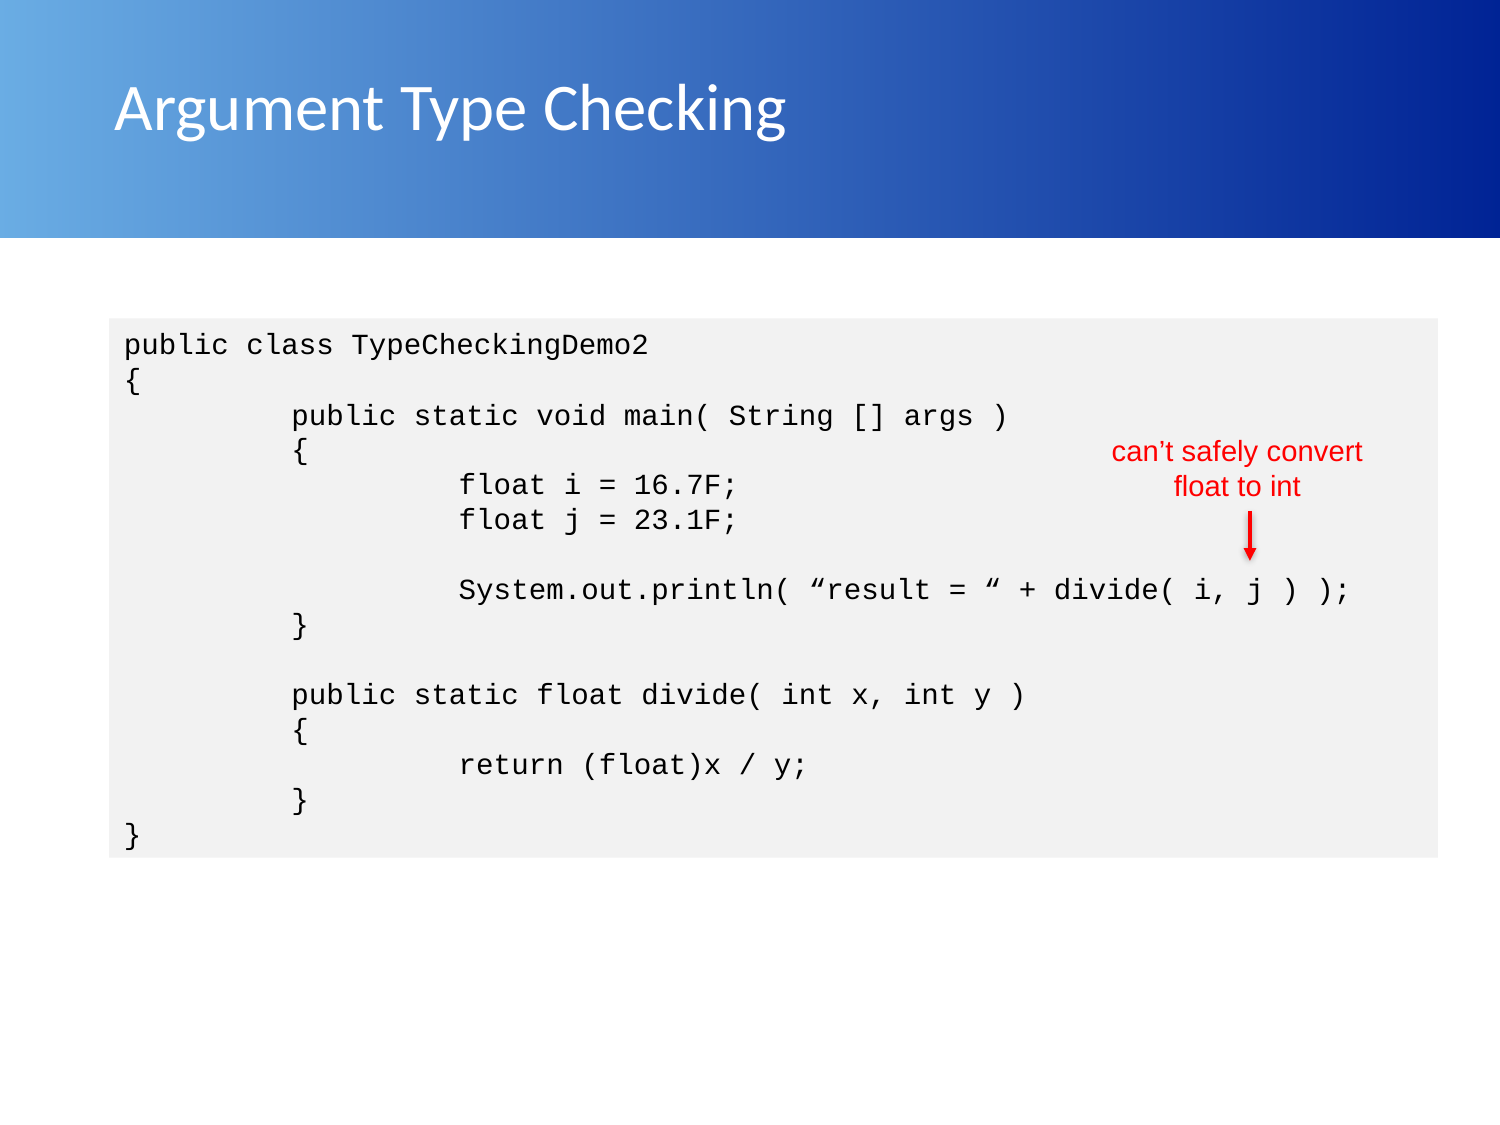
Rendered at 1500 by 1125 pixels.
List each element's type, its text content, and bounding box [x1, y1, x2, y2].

title Argument Type Checking [99, 57, 1450, 150]
text_box can’t safely convert float to int [1074, 424, 1400, 510]
text_box public class TypeCheckingDemo2 { public static void main( String [] args ) { float i = 16.7F; float j = 23.1F; System.out.println( “result = “ + divide( i, j ) ); } public static float divide( int x, int y ) { return (float)x / y; } } [109, 318, 1438, 858]
